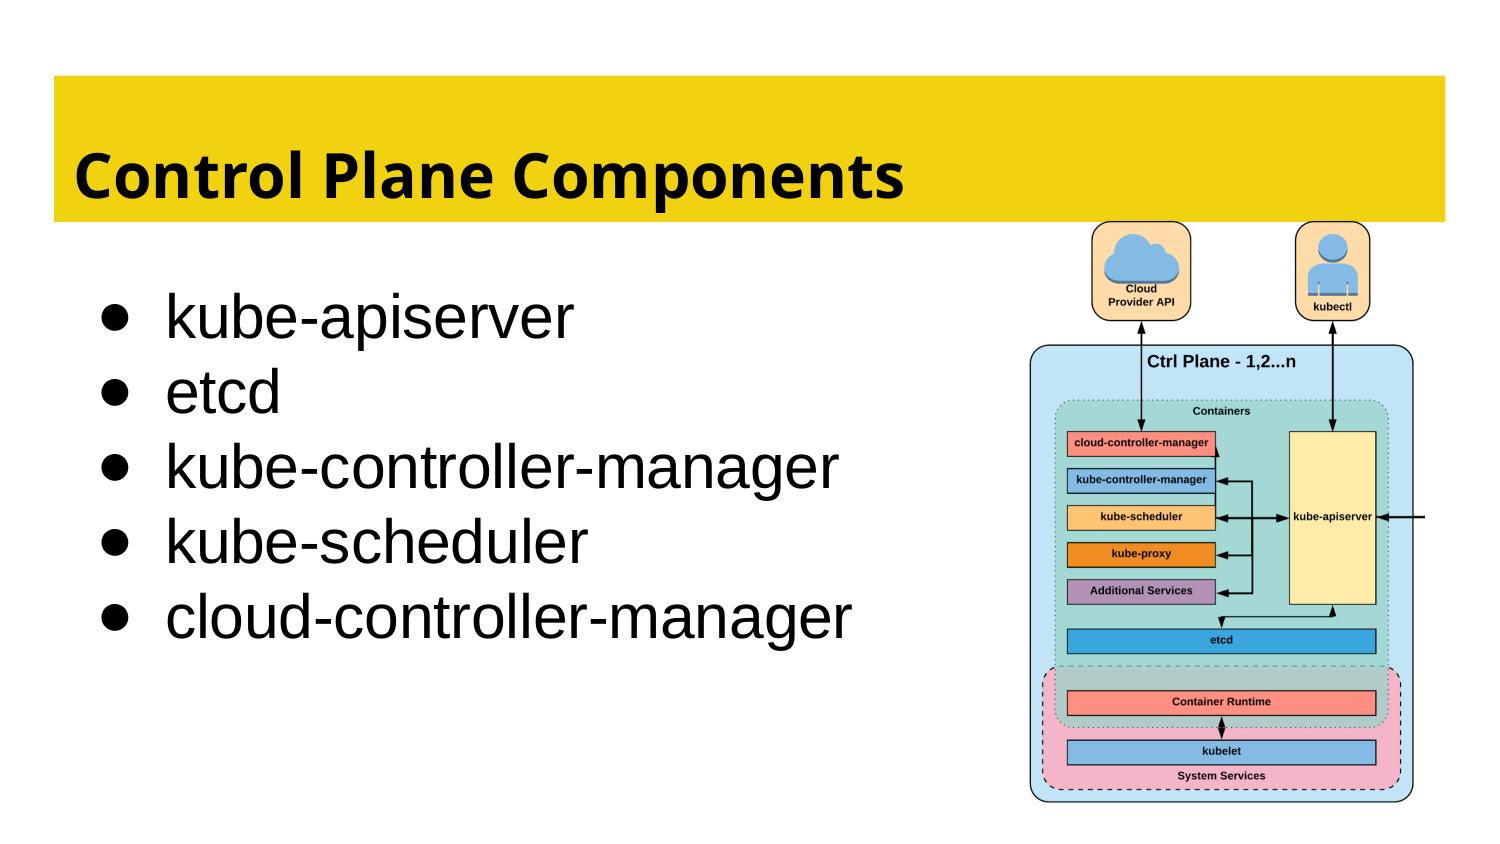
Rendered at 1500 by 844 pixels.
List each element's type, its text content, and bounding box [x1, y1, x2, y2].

title Control Plane Components [71, 25, 1429, 212]
text_box kube-apiserver etcd kube-controller-manager kube-scheduler cloud-controller-manager [94, 274, 861, 652]
picture [1005, 196, 1426, 822]
